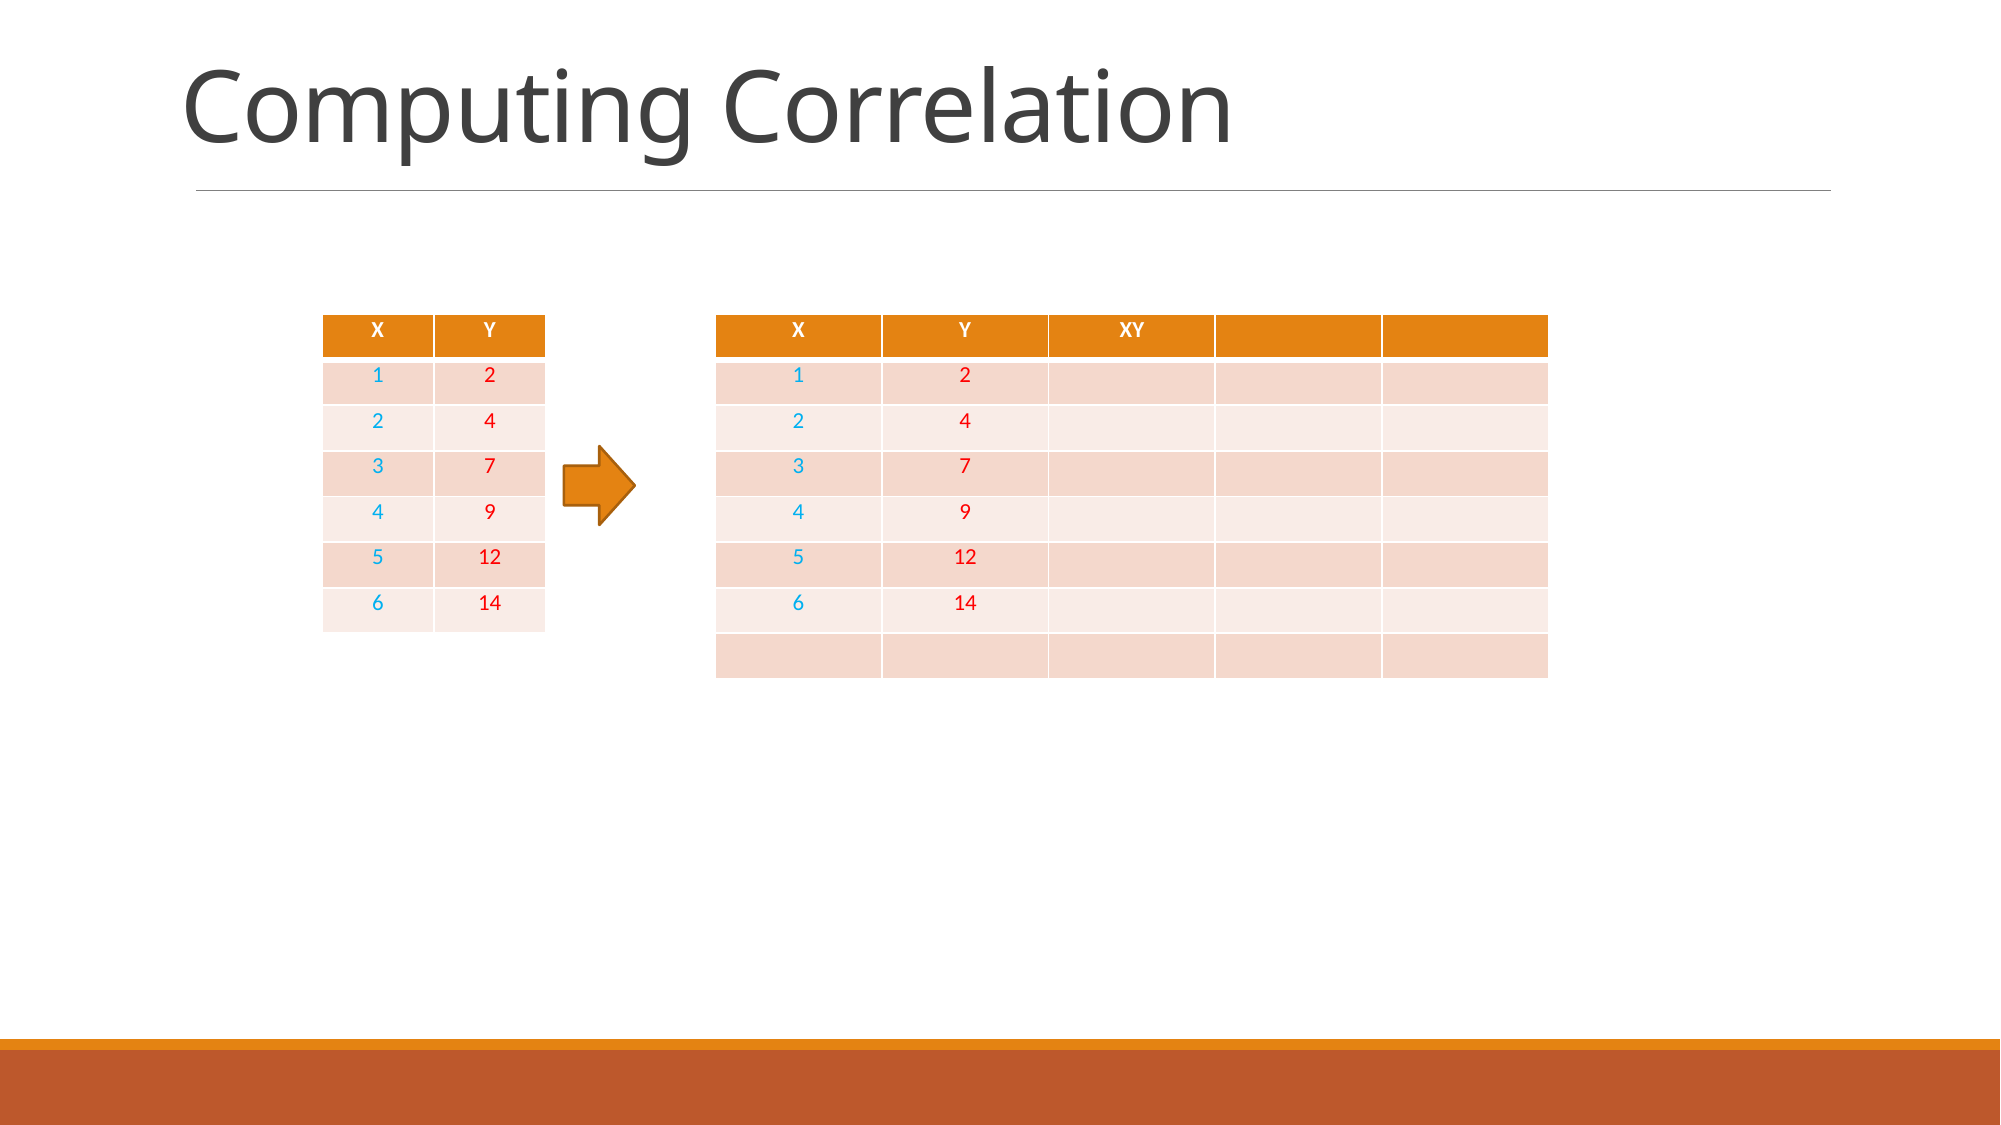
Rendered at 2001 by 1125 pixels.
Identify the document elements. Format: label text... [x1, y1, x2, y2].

table_cell 14 [435, 589, 545, 632]
table_header Y [435, 315, 545, 357]
title Computing Correlation [165, 8, 1815, 171]
table_cell 3 [323, 452, 433, 496]
table_cell 5 [323, 543, 433, 587]
table_cell 2 [435, 363, 545, 404]
table_cell 12 [435, 543, 545, 587]
table_cell 7 [435, 452, 545, 496]
table_cell 2 [323, 406, 433, 450]
table_header X [323, 315, 433, 357]
table_cell 1 [323, 363, 433, 404]
table_cell 9 [435, 497, 545, 541]
table_cell 6 [323, 589, 433, 632]
table_cell 4 [323, 497, 433, 541]
table_cell 4 [435, 406, 545, 450]
text_box [562, 444, 636, 527]
